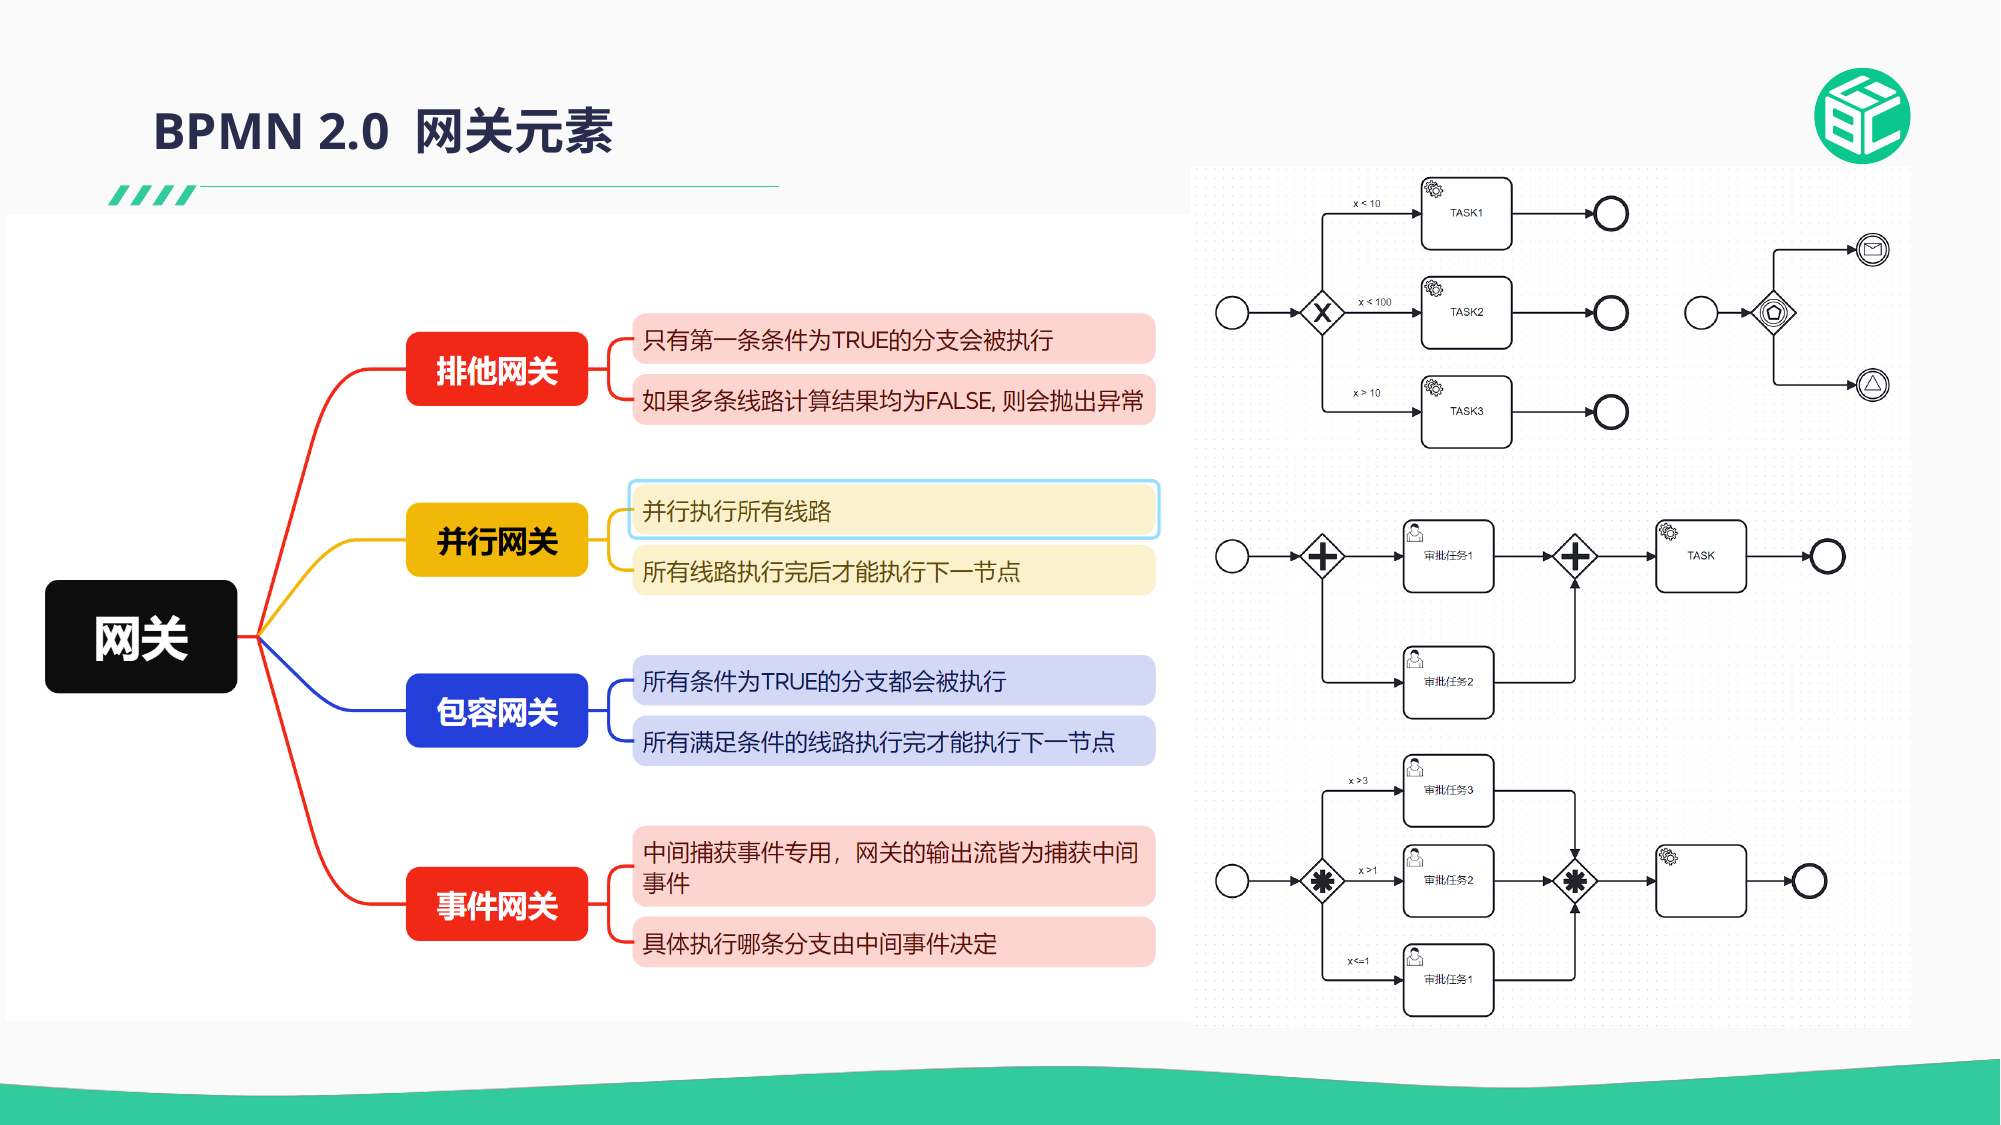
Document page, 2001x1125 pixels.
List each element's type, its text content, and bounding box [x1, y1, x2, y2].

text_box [107, 185, 780, 206]
picture [0, 1059, 2000, 1125]
title BPMN 2.0 网关元素 [137, 64, 1863, 168]
picture [5, 167, 1911, 1028]
picture [1863, 67, 1911, 165]
